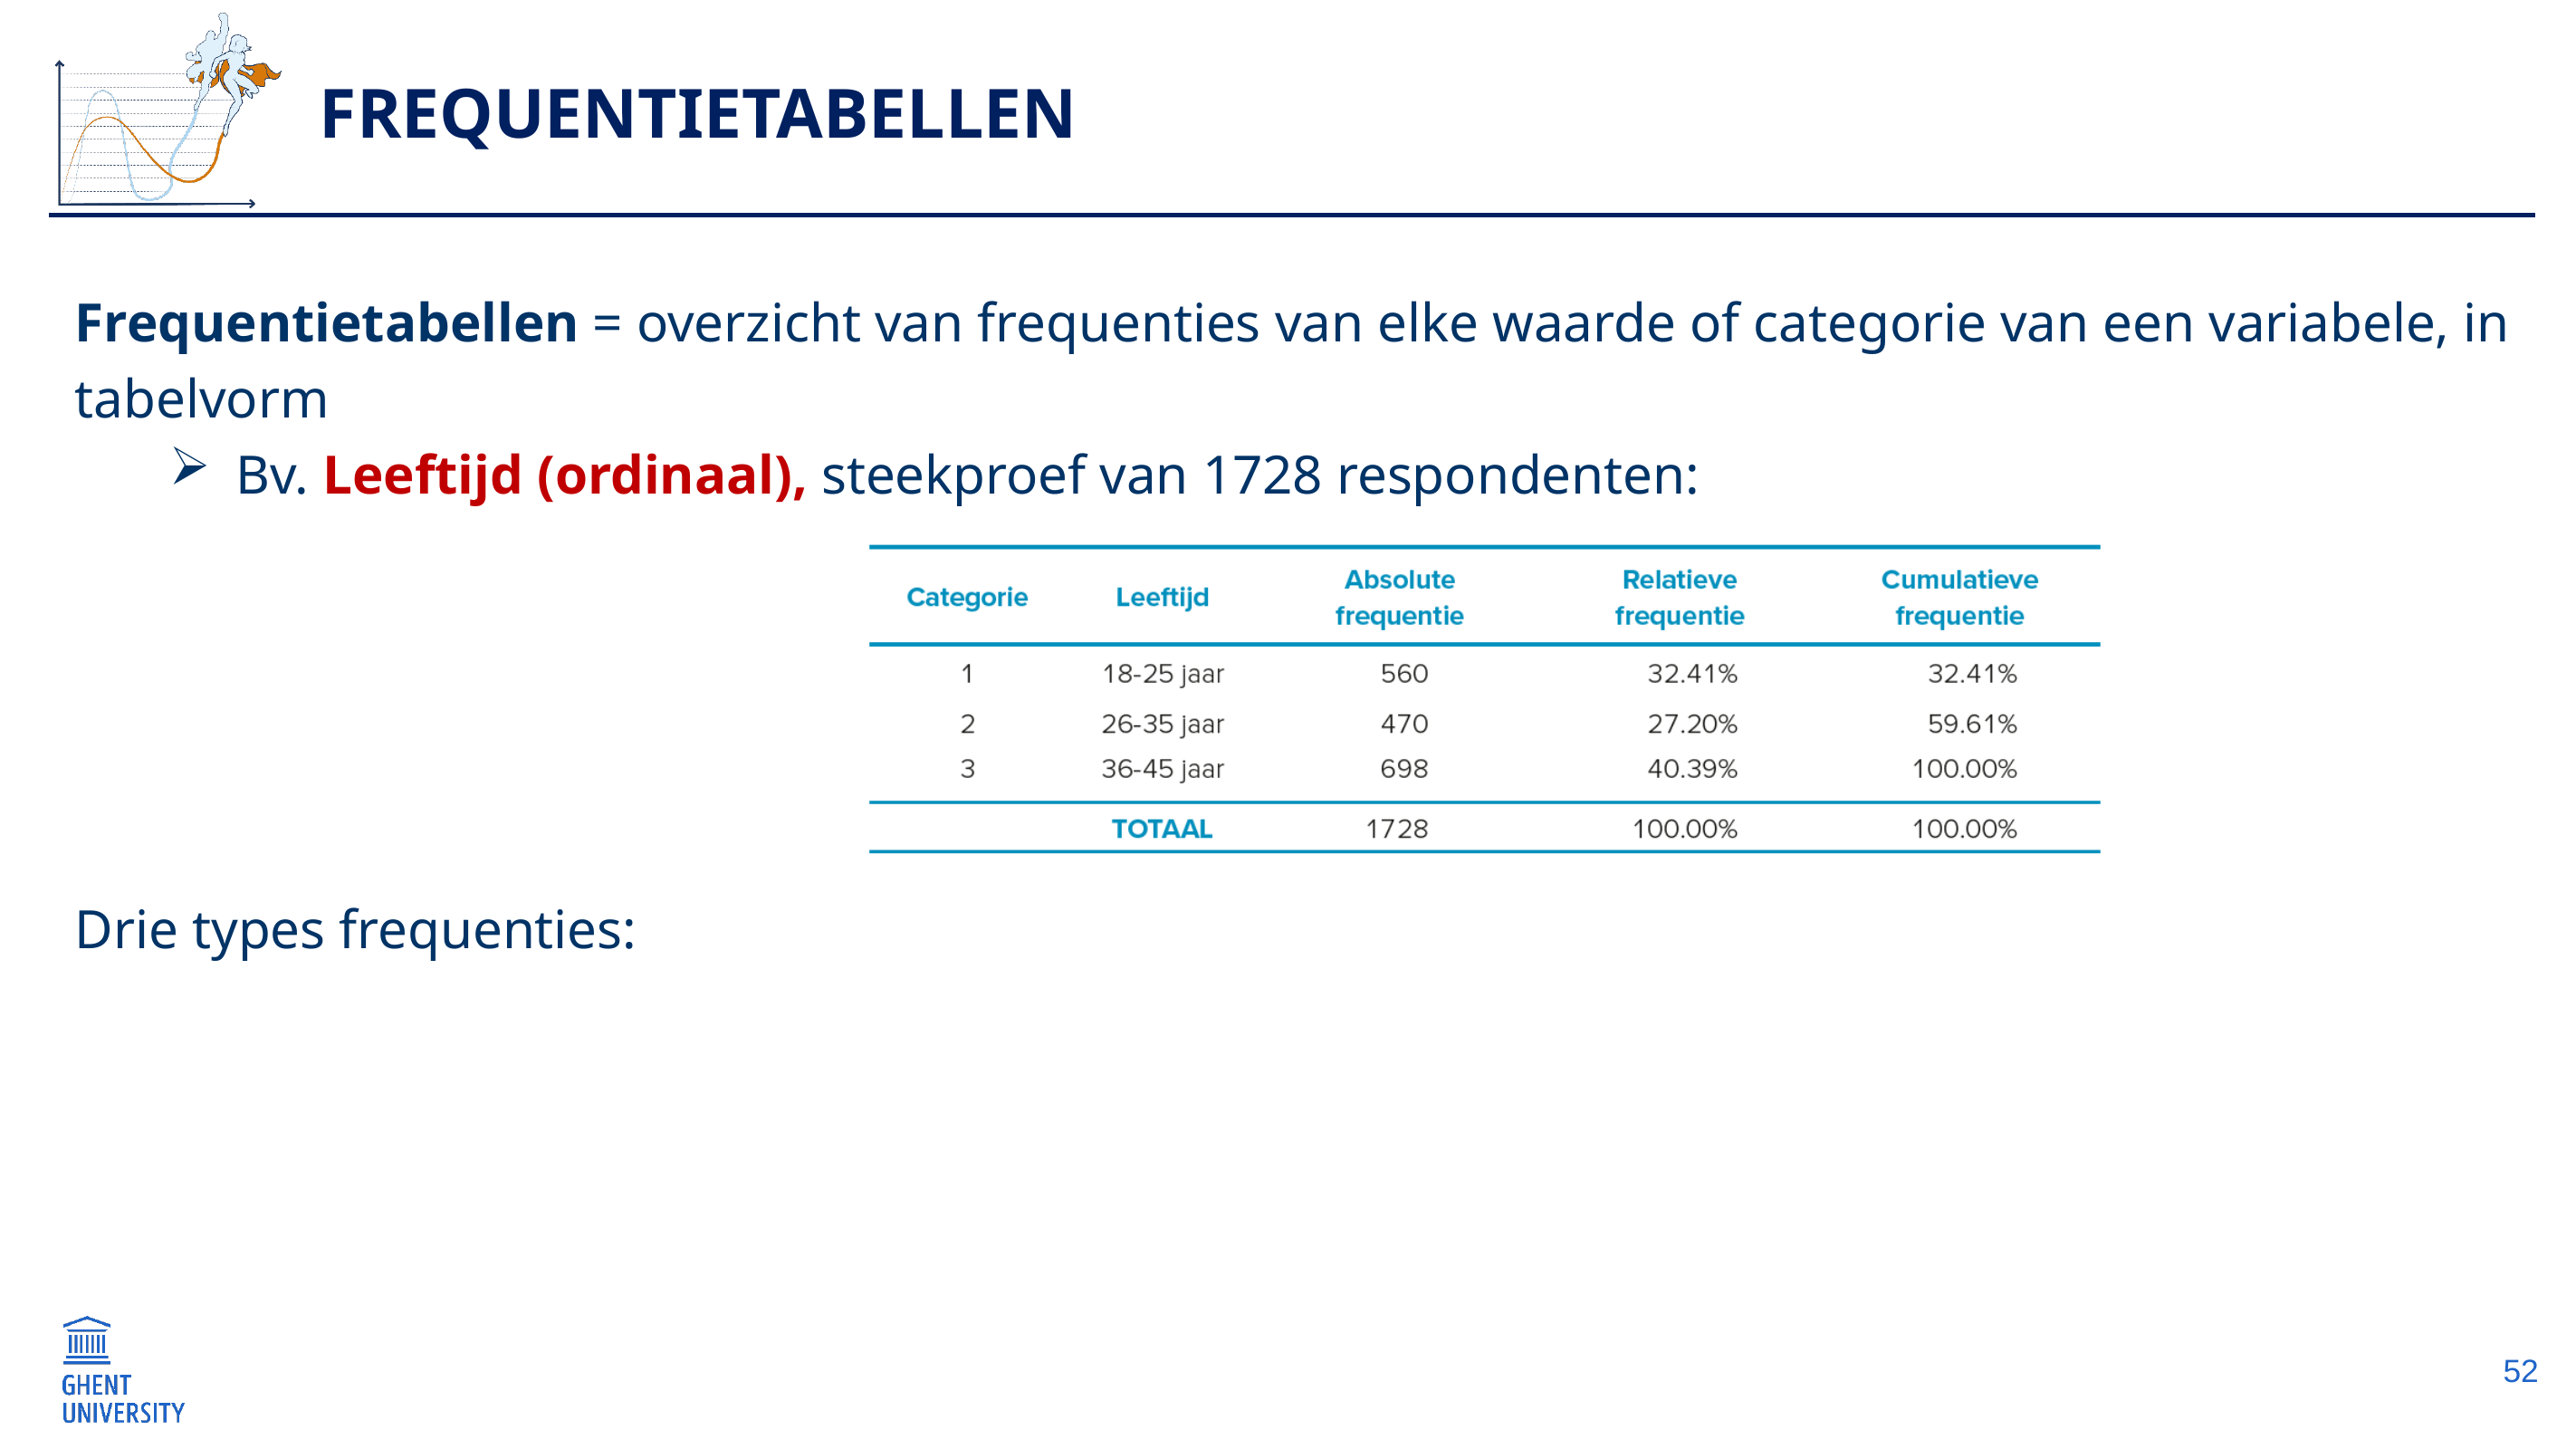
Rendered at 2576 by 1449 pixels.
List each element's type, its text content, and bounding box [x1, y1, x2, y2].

slide_number 52 [2415, 1330, 2553, 1408]
picture [62, 1290, 411, 1449]
picture [5, 0, 306, 318]
picture [857, 520, 2117, 873]
title Frequentietabellen [305, 18, 2527, 159]
list Frequentietabellen = overzicht van frequenties van elke waarde of categorie van een variabele, in tabelvorm Bv. Leeftijd (ordinaal), steekproef van 1728 respondenten: Drie types frequenties: [48, 269, 2553, 1290]
